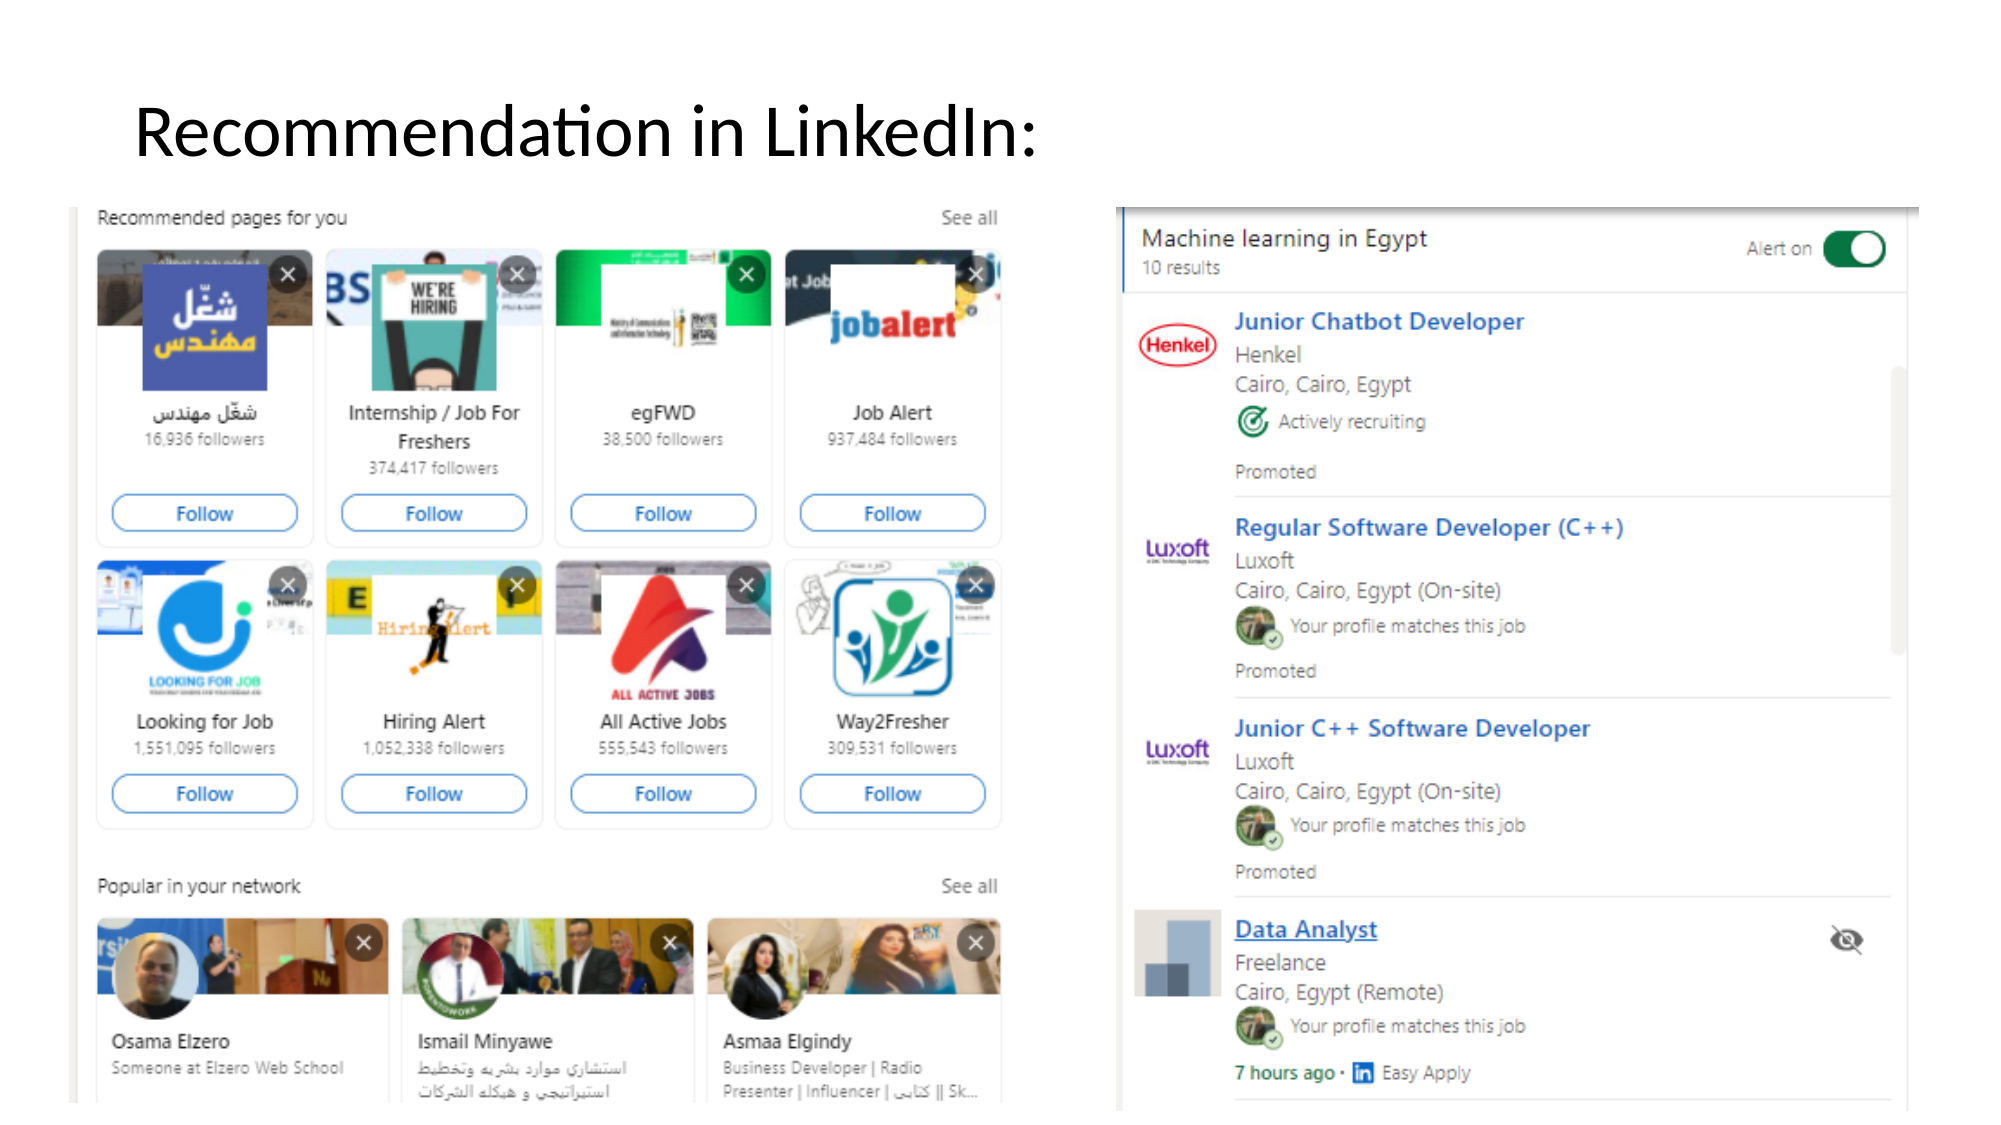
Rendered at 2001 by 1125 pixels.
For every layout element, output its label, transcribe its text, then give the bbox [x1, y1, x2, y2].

picture [68, 207, 1017, 1103]
picture [1116, 207, 1920, 1112]
text_box Recommendation in LinkedIn: [119, 73, 1055, 179]
